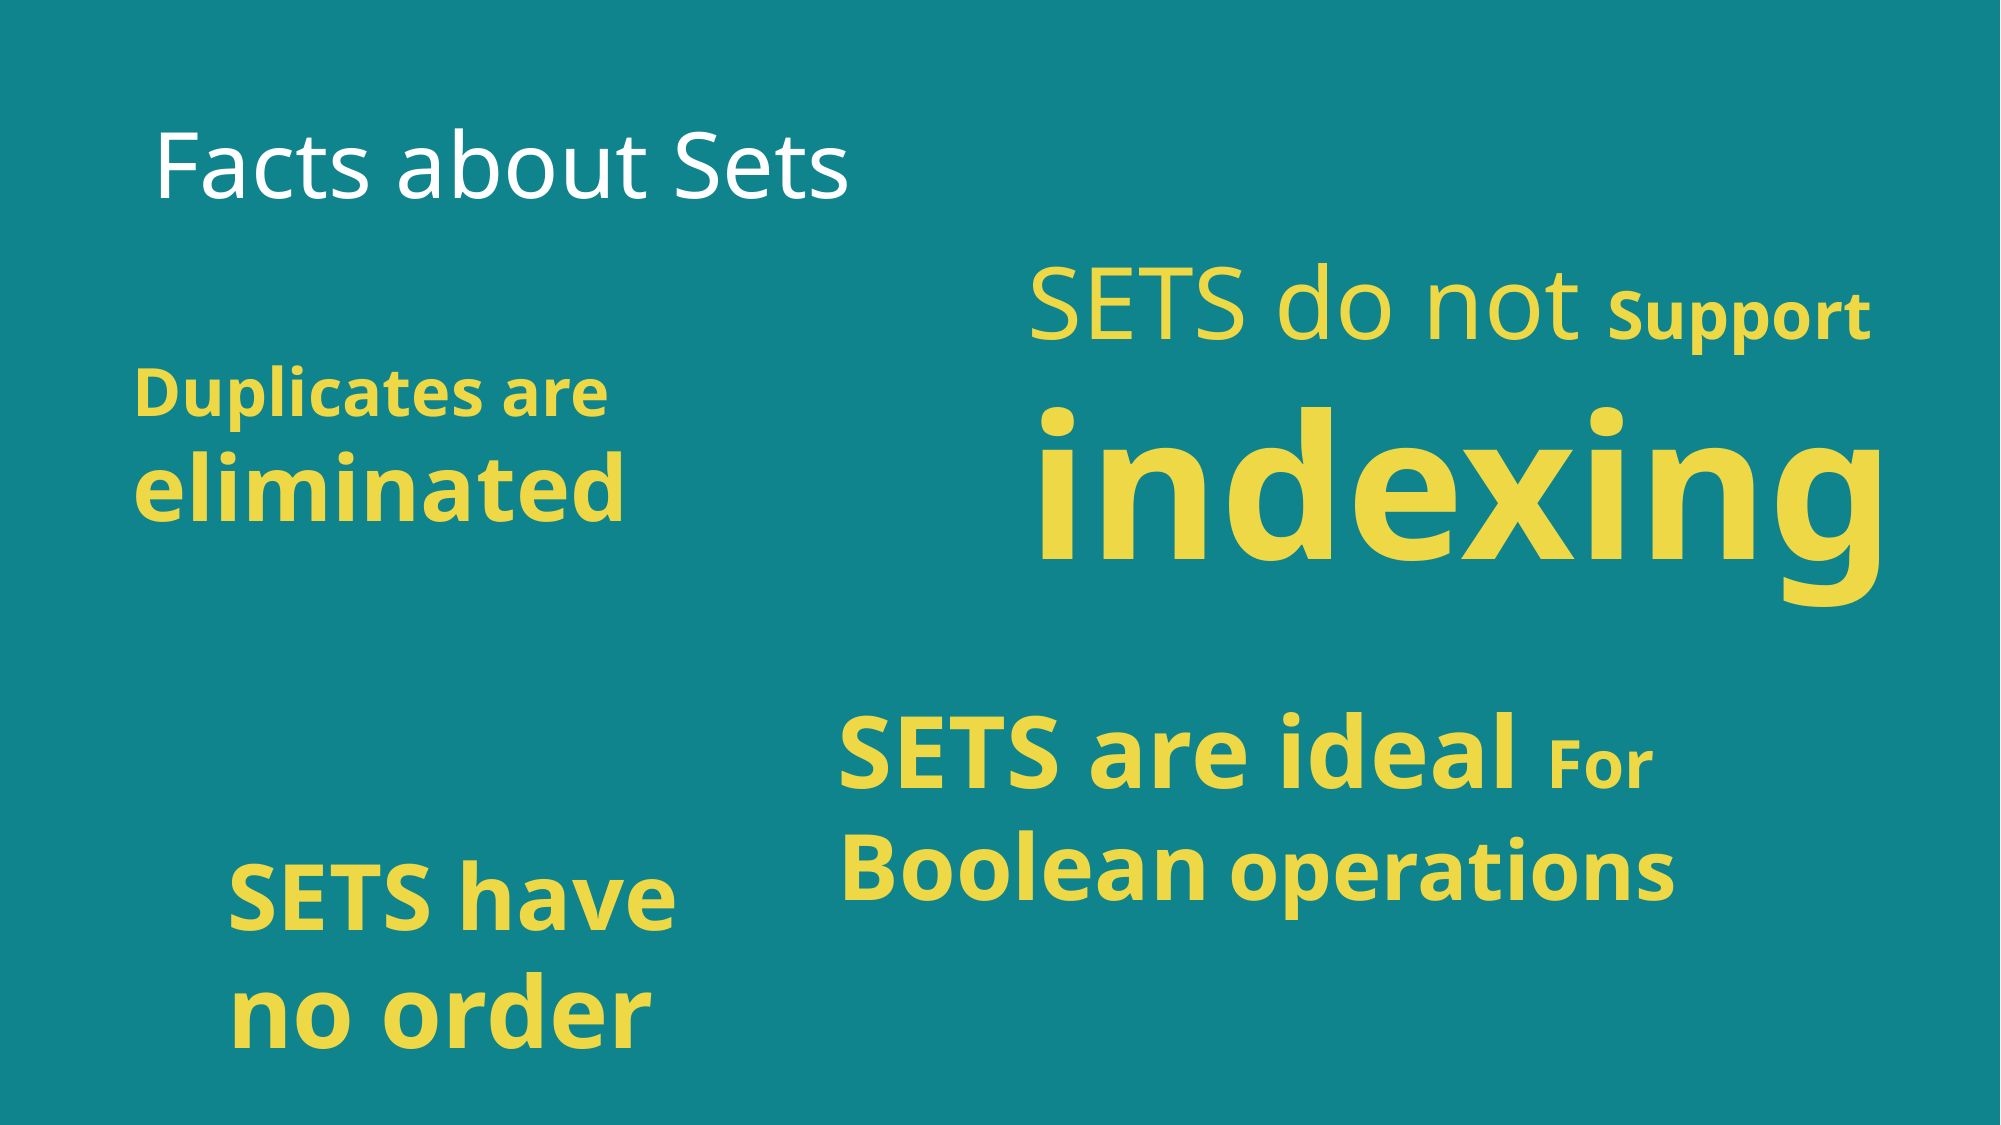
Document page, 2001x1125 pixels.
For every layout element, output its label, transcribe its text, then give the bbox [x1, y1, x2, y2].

text_box Duplicates are eliminated [42, 342, 685, 548]
text_box SETS have no order [137, 831, 780, 1077]
text_box SETS do not Support indexing [937, 231, 2000, 607]
text_box SETS are ideal For Boolean operations [747, 681, 1822, 926]
title Facts about Sets [137, 59, 1863, 278]
